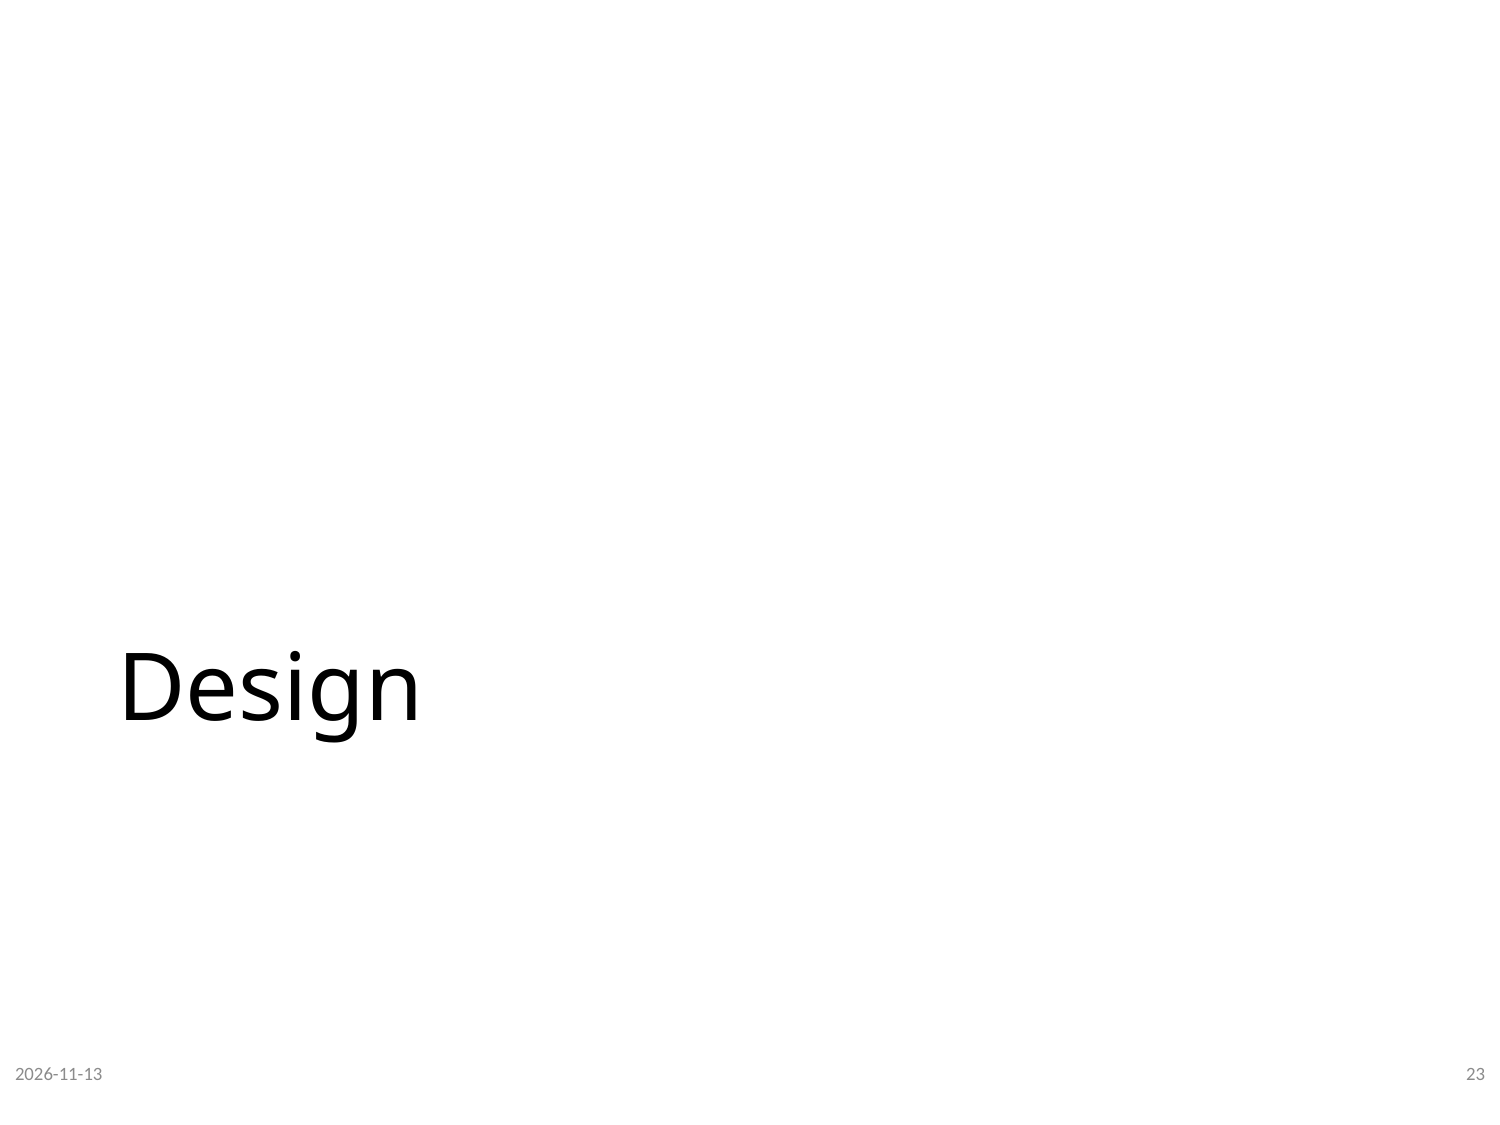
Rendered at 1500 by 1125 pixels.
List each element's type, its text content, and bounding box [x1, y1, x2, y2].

title Design [102, 280, 1397, 749]
slide_number 23 [1162, 1042, 1500, 1103]
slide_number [0, 1042, 338, 1103]
